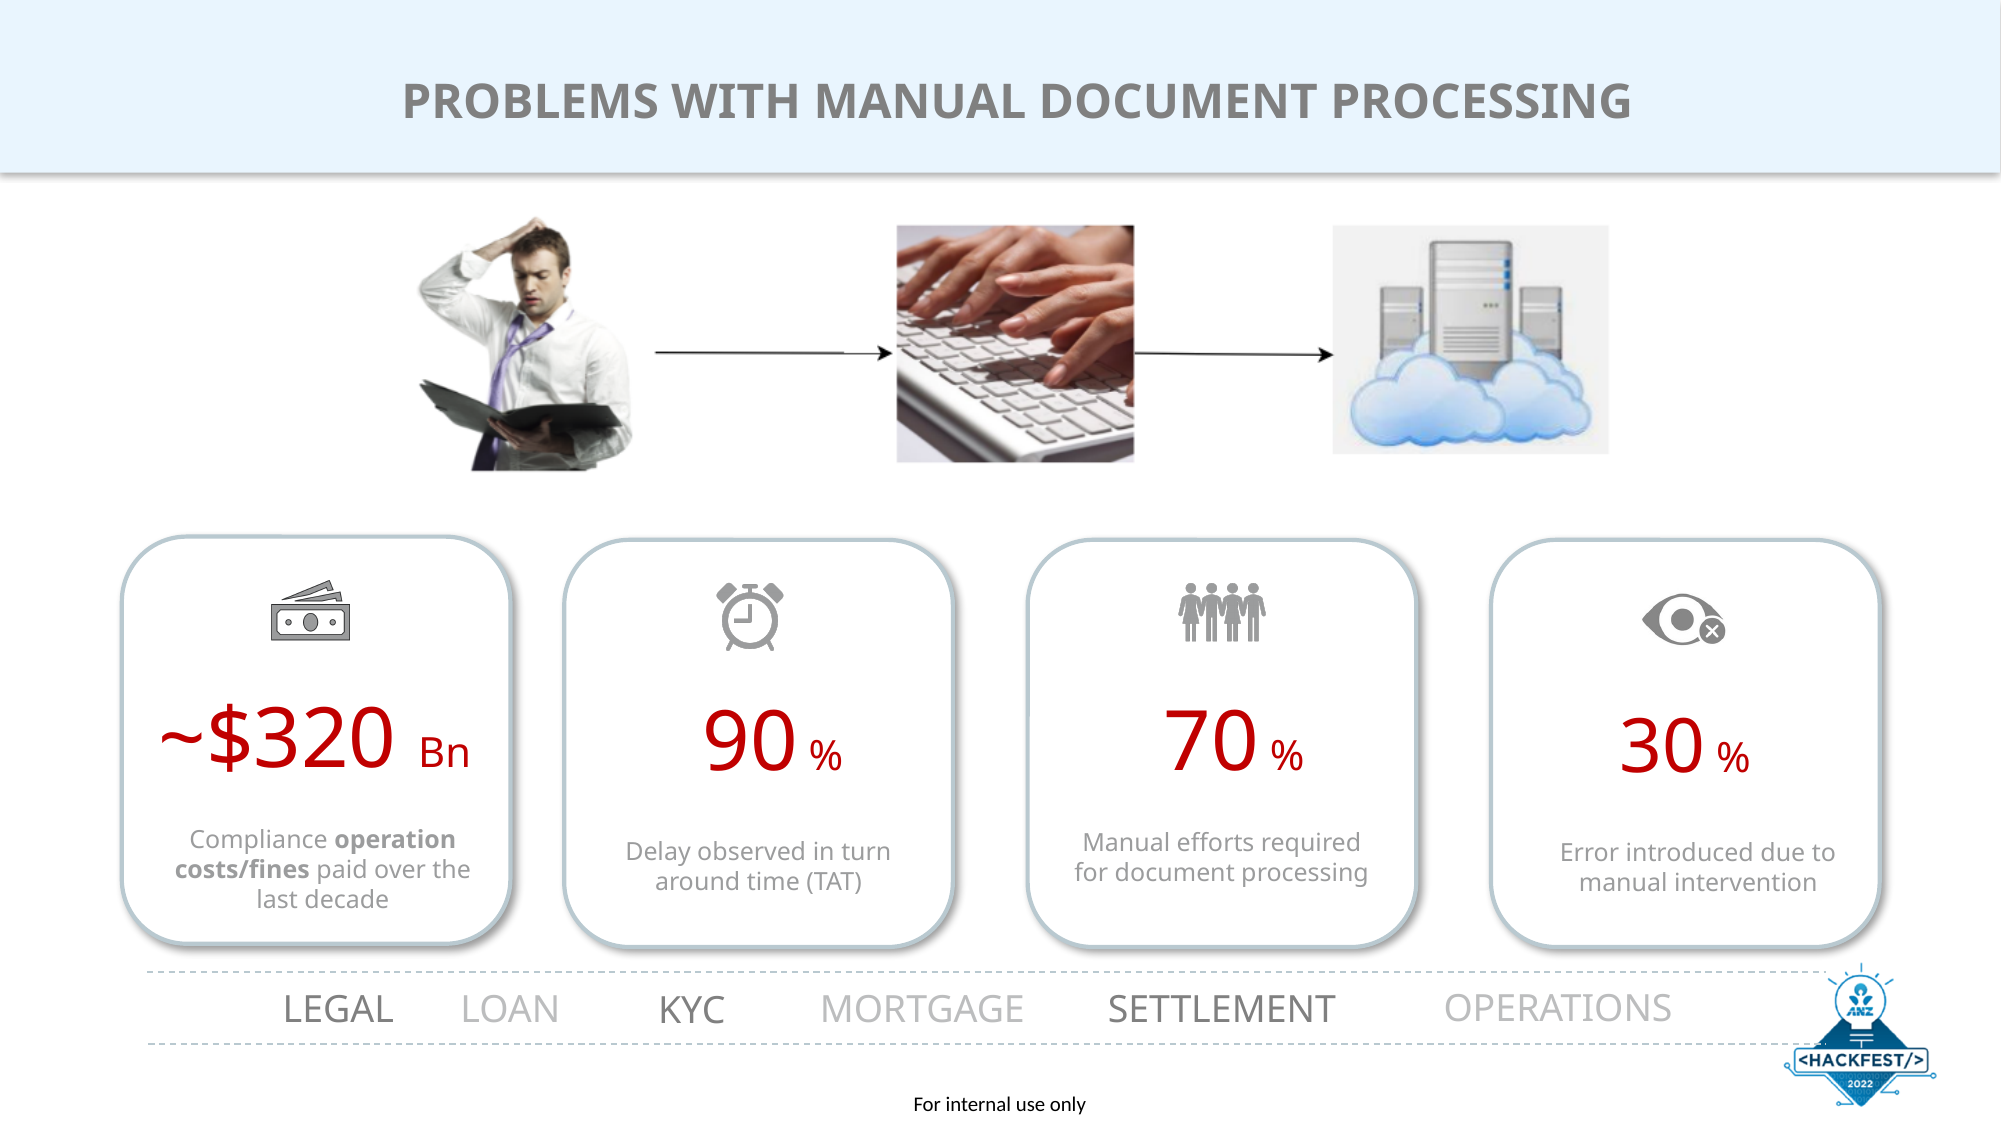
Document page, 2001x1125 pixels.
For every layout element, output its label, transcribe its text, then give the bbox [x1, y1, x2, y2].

text_box 90 % [687, 679, 859, 795]
picture [267, 568, 354, 654]
text_box Error introduced due to manual intervention [1530, 828, 1867, 904]
picture [386, 194, 1650, 499]
text_box MORTGAGE [805, 984, 1040, 1038]
text_box LOAN [445, 984, 576, 1038]
text_box [1025, 537, 1419, 950]
text_box SETTLEMENT [1093, 984, 1351, 1038]
text_box [1488, 537, 1882, 950]
picture [1171, 561, 1273, 663]
picture [701, 567, 799, 665]
text_box [119, 534, 513, 946]
text_box 30 % [1604, 690, 1766, 796]
text_box Delay observed in turn around time (TAT) [590, 828, 927, 904]
text_box Manual efforts required for document processing [1053, 819, 1390, 894]
title Problems with manual Document Processing [143, 75, 1894, 126]
picture [1767, 960, 1946, 1113]
text_box [562, 537, 955, 950]
text_box LEGAL [267, 984, 410, 1038]
text_box Compliance operation costs/fines paid over the last decade [154, 816, 491, 921]
picture [1623, 554, 1748, 685]
text_box OPERATIONS [1428, 984, 1688, 1037]
text_box ~$320 Bn [143, 676, 487, 792]
text_box KYC [643, 984, 741, 1039]
text_box 70 % [1148, 679, 1320, 795]
